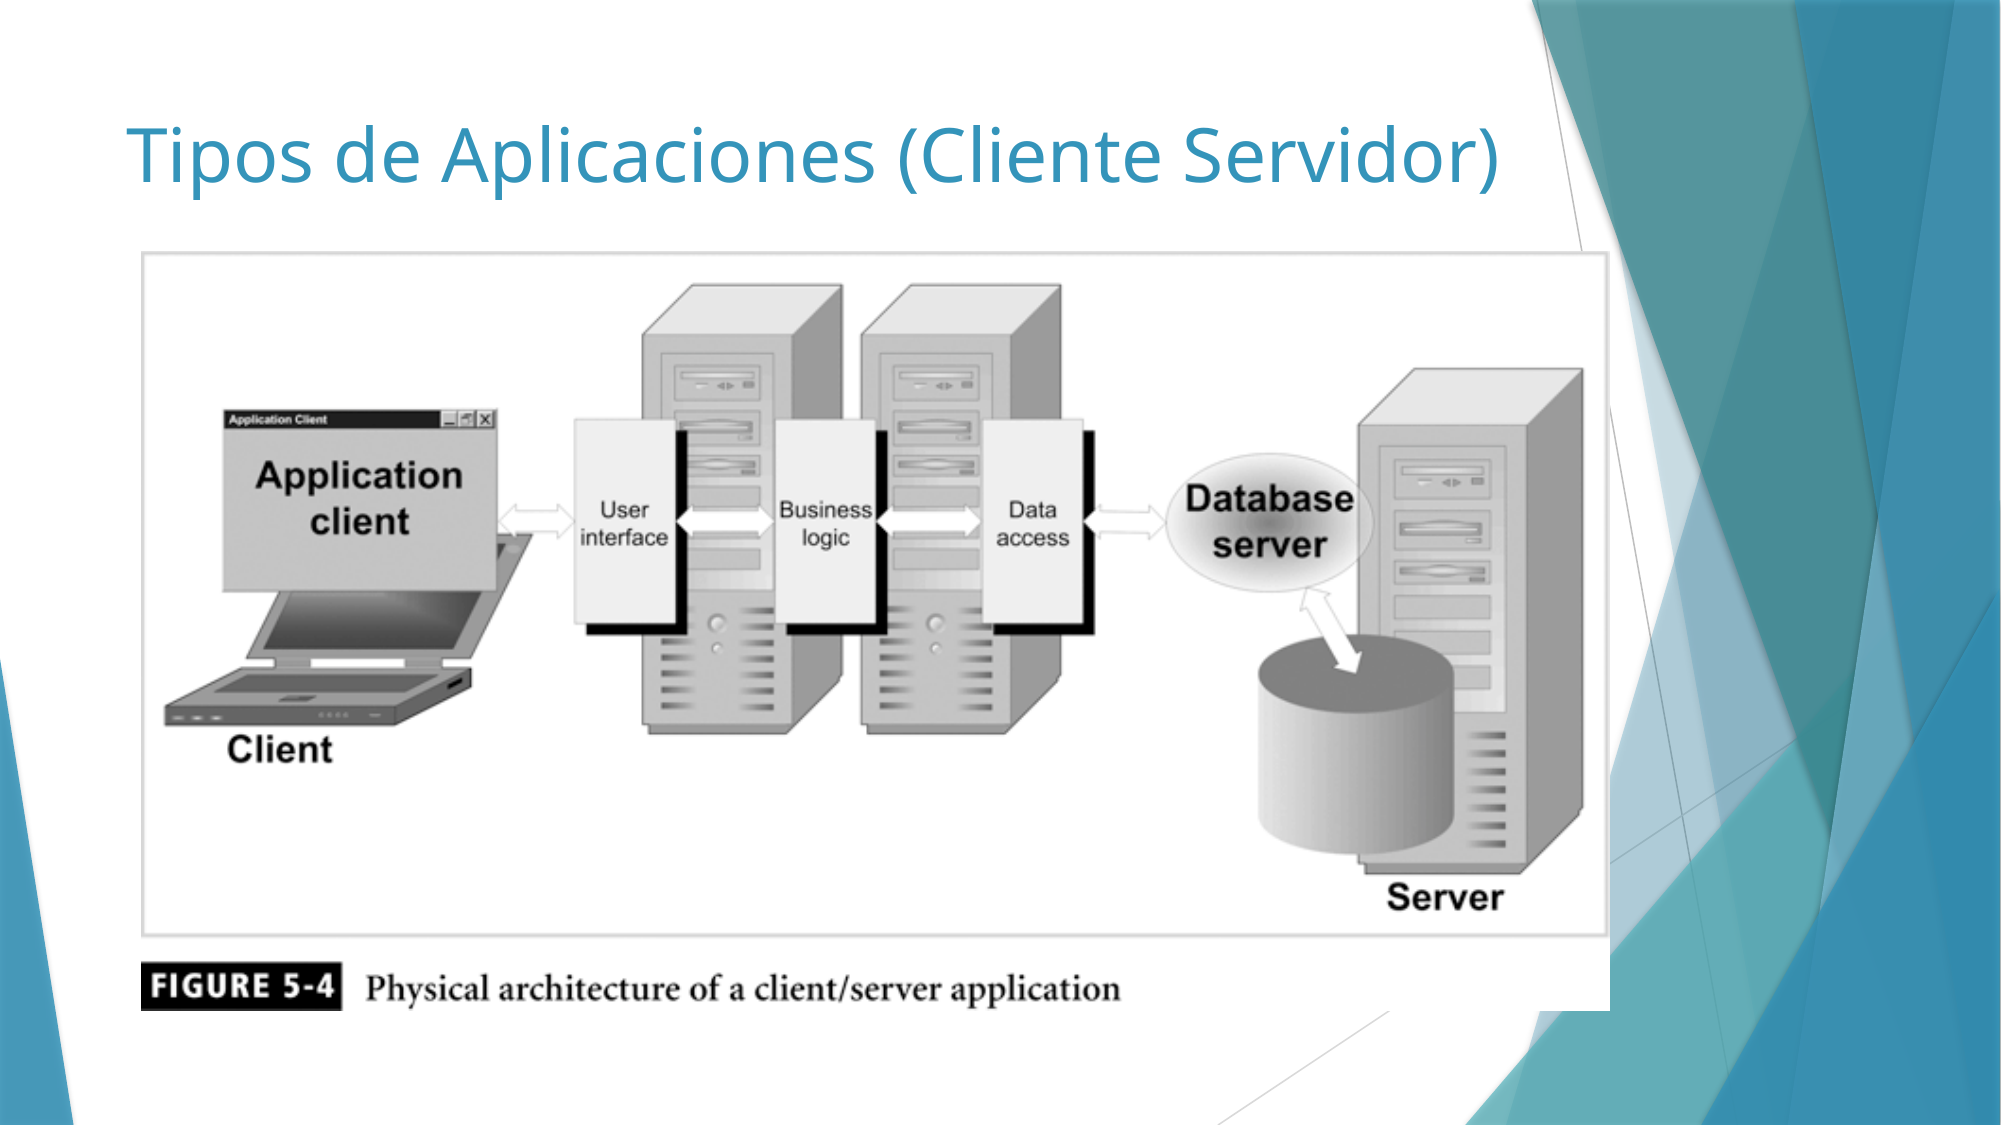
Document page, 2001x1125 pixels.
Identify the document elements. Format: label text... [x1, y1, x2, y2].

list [140, 250, 1611, 1012]
title Tipos de Aplicaciones (Cliente Servidor) [111, 99, 1522, 317]
